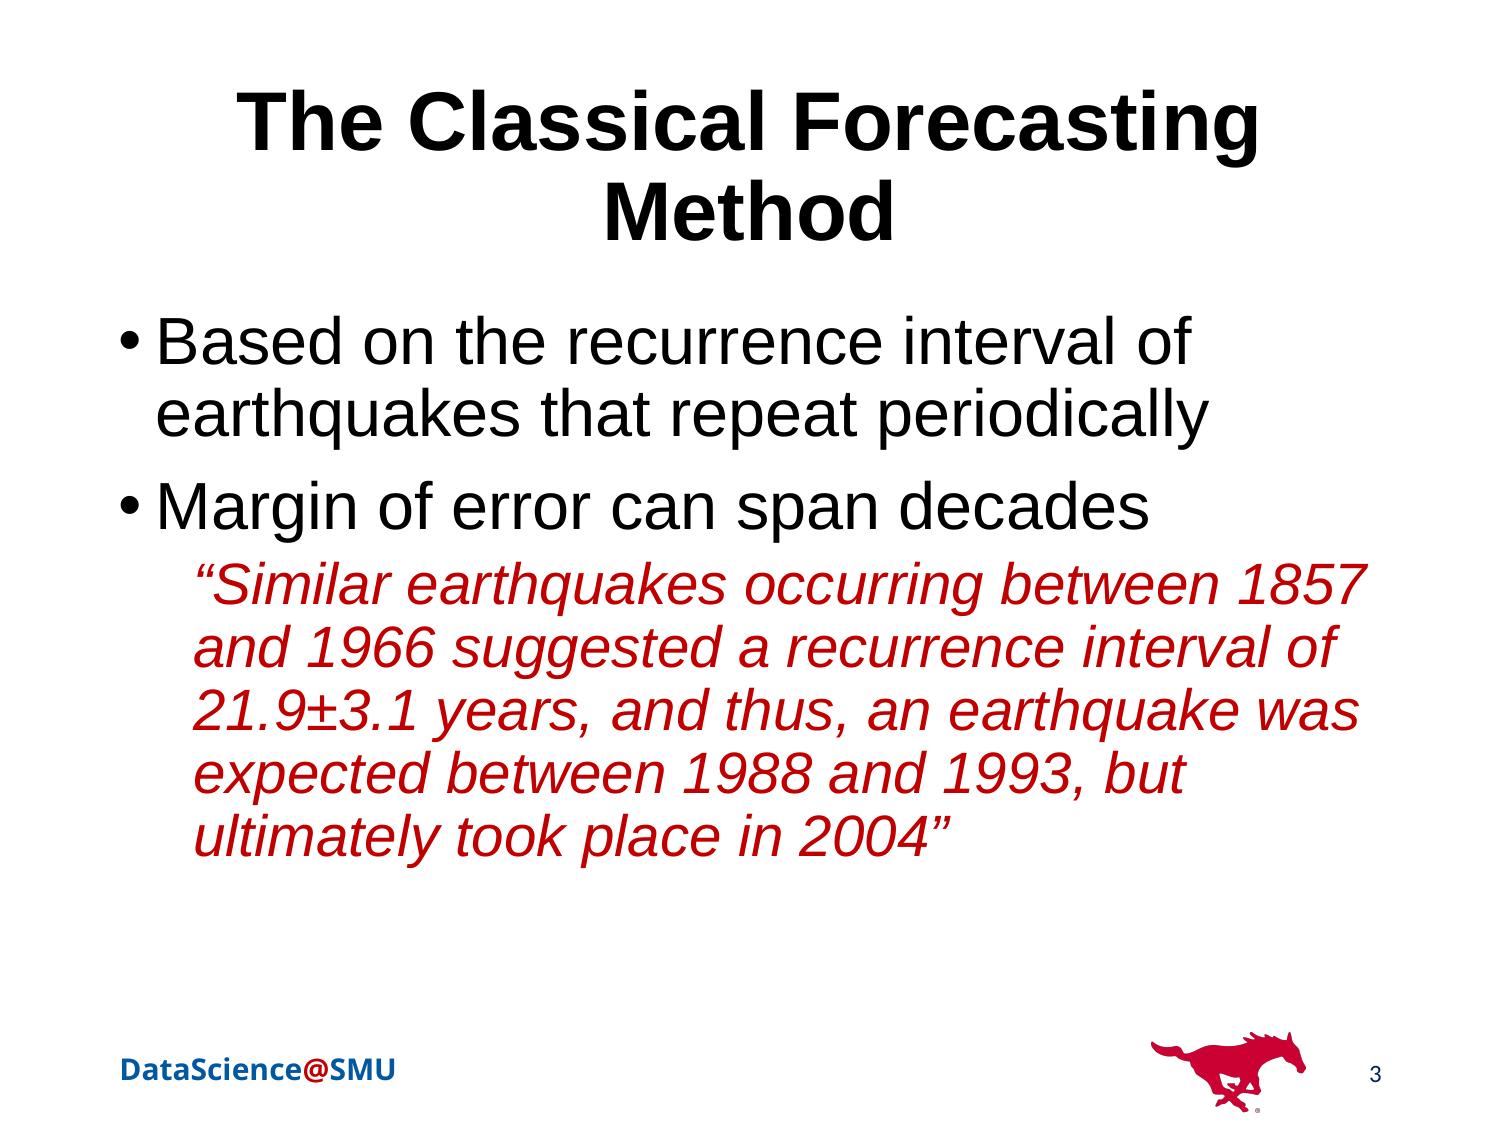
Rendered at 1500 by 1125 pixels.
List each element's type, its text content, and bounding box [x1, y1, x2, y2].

title The Classical Forecasting Method [103, 59, 1397, 278]
list Based on the recurrence interval of earthquakes that repeat periodically Margin of error can span decades “Similar earthquakes occurring between 1857 and 1966 suggested a recurrence interval of 21.9±3.1 years, and thus, an earthquake was expected between 1988 and 1993, but ultimately took place in 2004” [103, 299, 1397, 1014]
slide_number 3 [1059, 1042, 1397, 1103]
picture [1151, 1103, 1306, 1113]
picture [1151, 1032, 1306, 1042]
